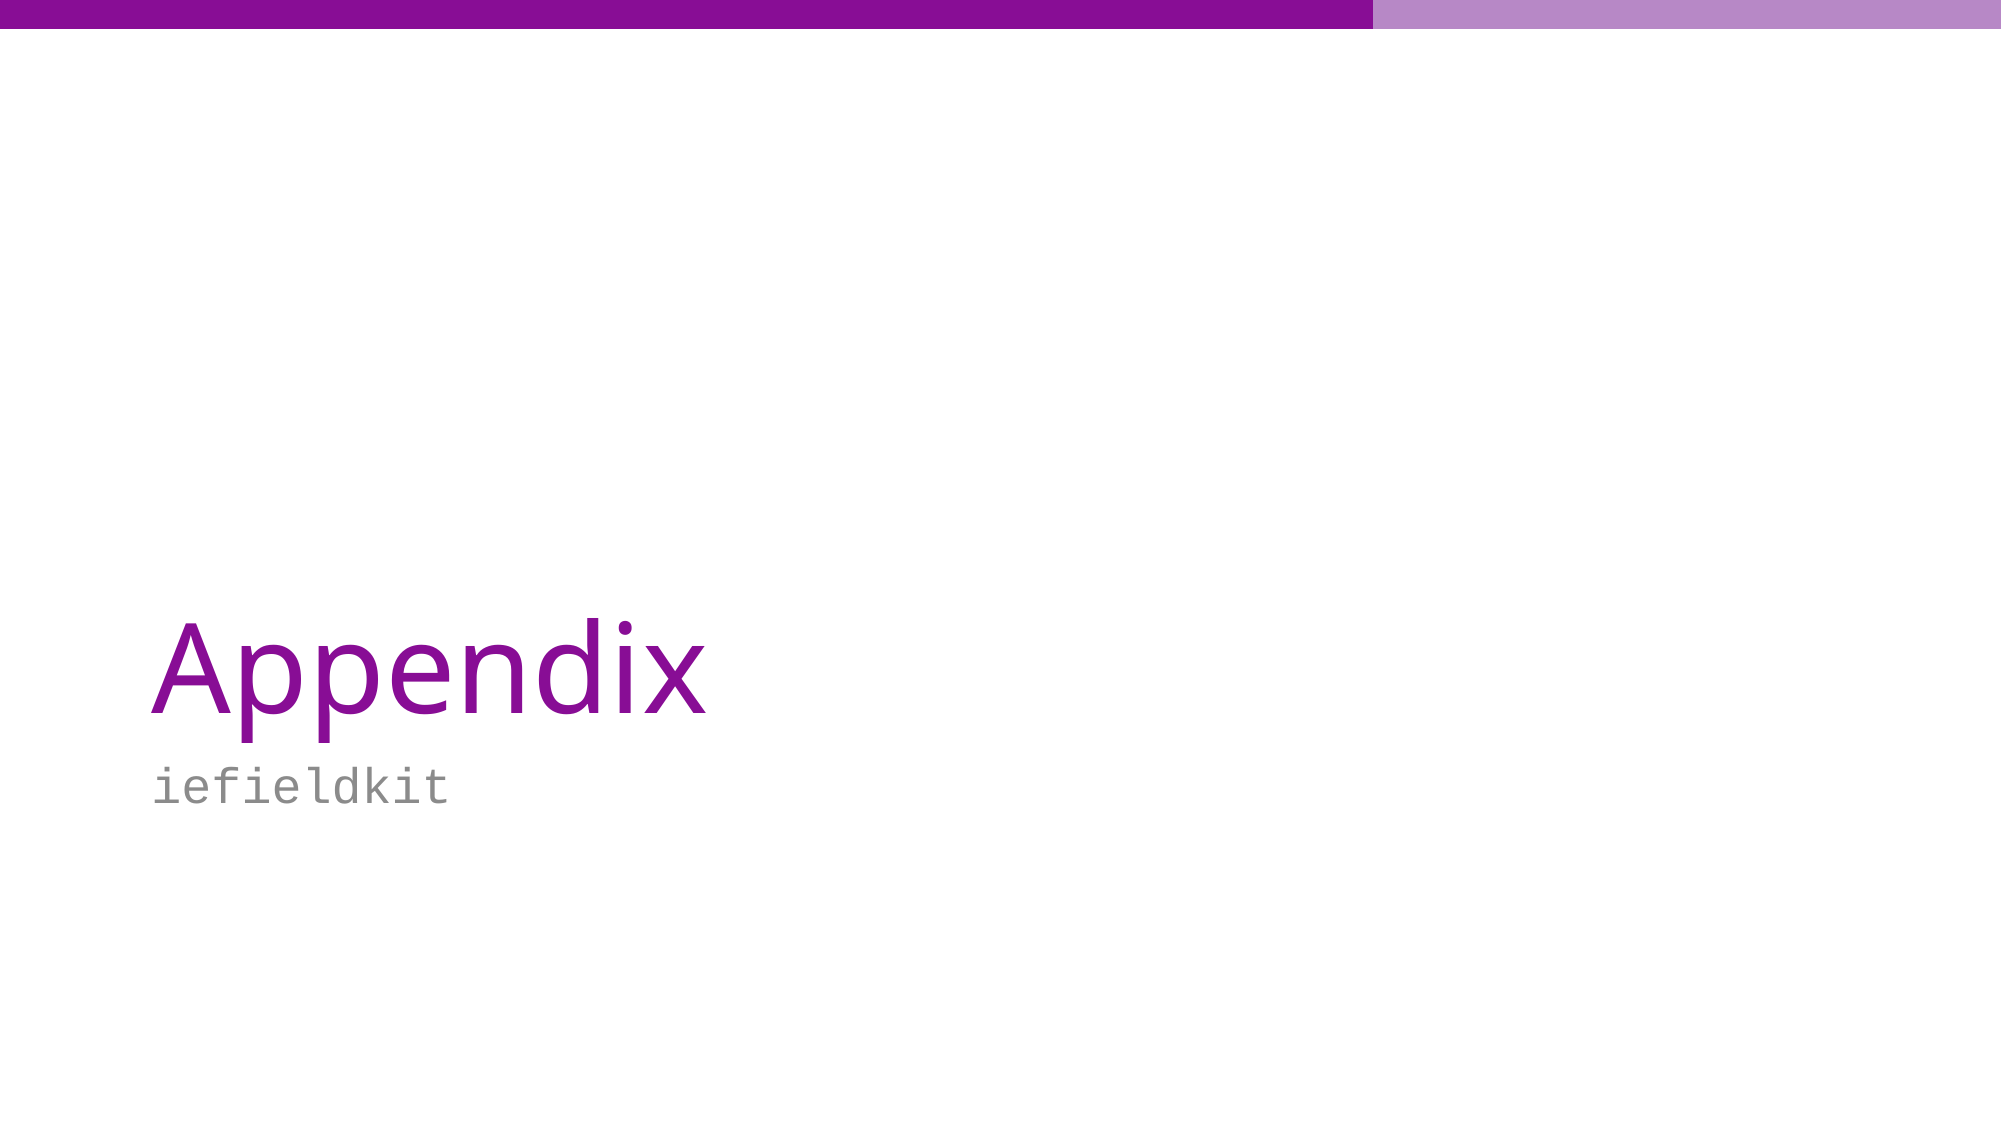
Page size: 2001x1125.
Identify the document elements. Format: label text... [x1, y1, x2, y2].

list iefieldkit [136, 752, 1862, 999]
title Appendix [136, 280, 1862, 749]
